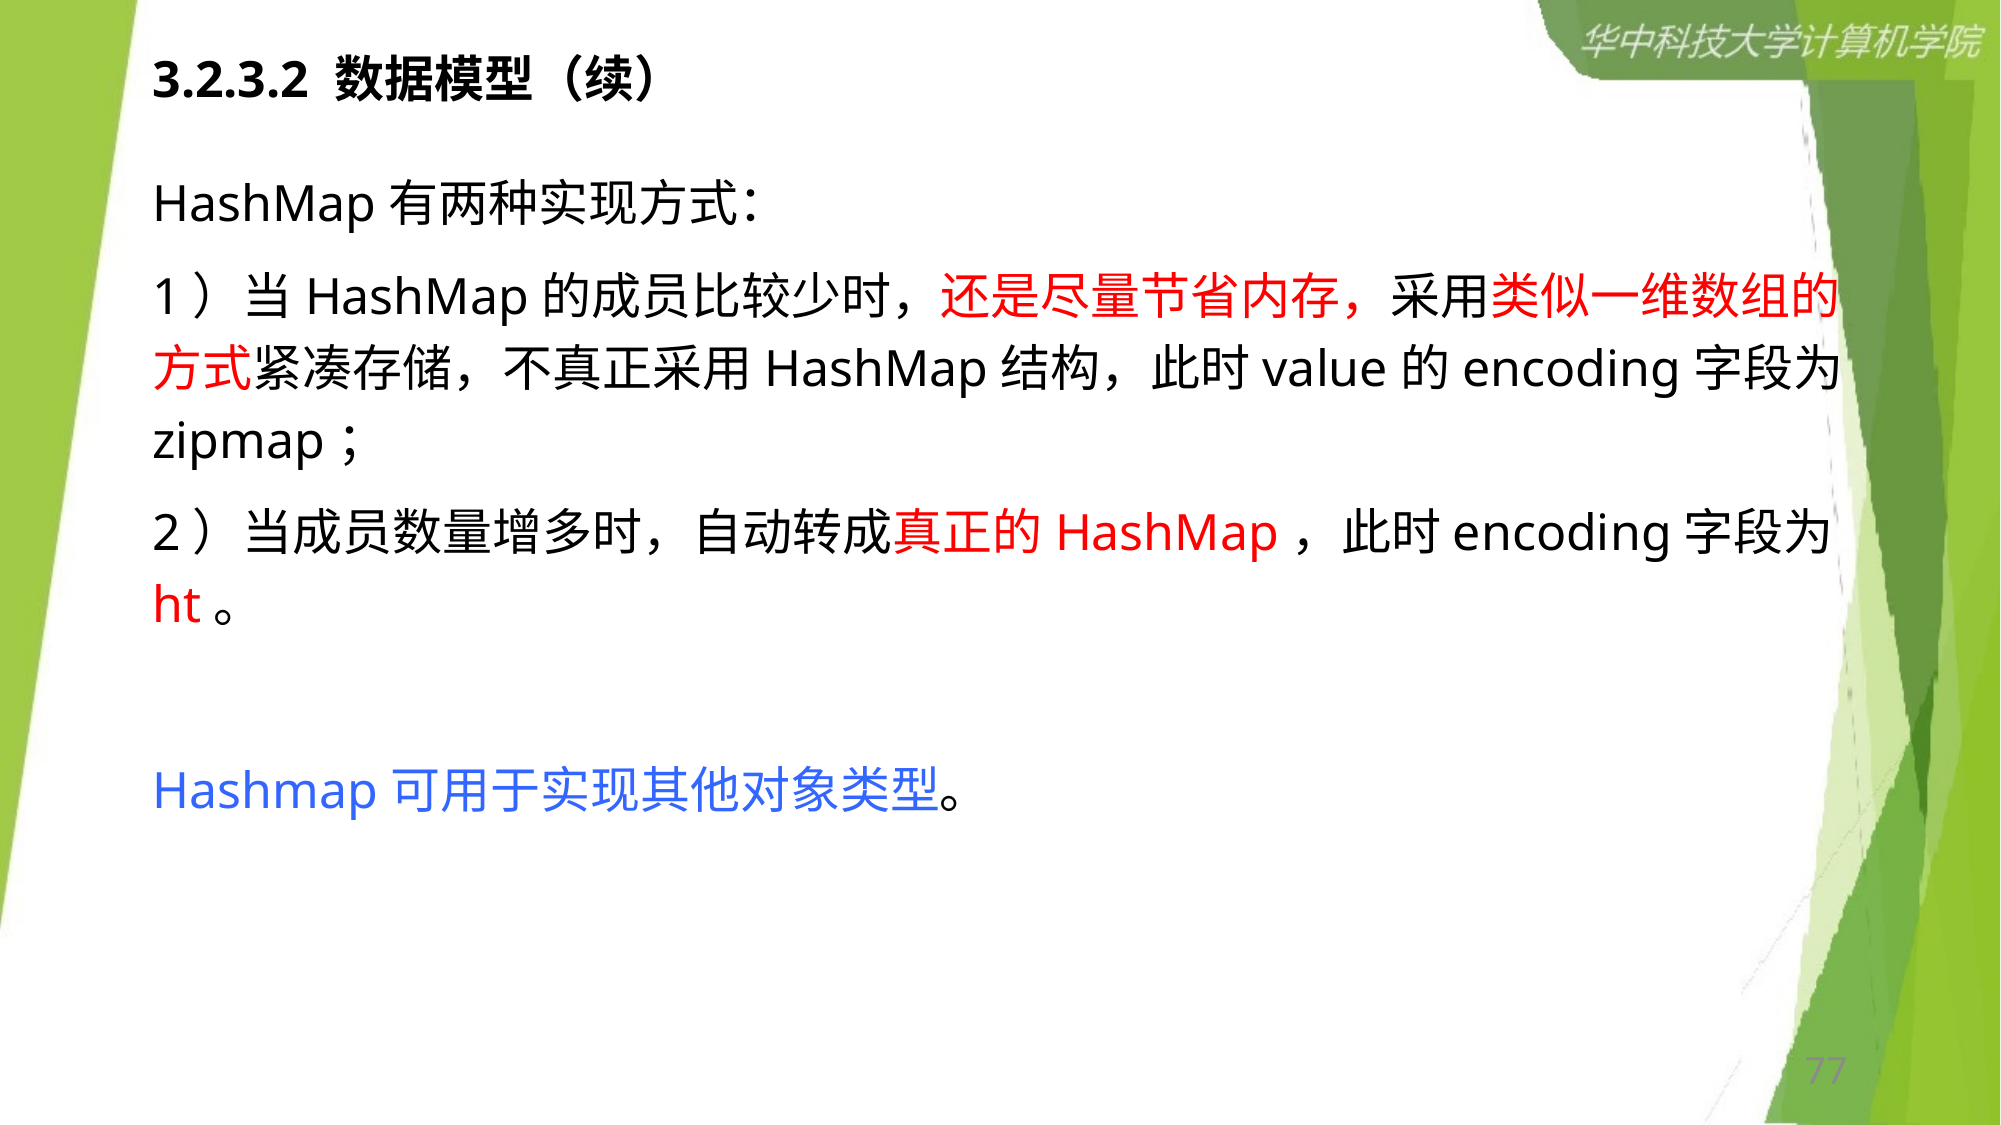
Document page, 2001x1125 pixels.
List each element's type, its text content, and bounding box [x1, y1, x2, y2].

list HashMap有两种实现方式： 1）当HashMap的成员比较少时，还是尽量节省内存，采用类似一维数组的方式紧凑存储，不真正采用HashMap结构，此时value的encoding字段为zipmap； 2）当成员数量增多时，自动转成真正的HashMap，此时encoding字段为ht。 Hashmap可用于实现其他对象类型。 [137, 151, 1863, 1043]
picture [0, 0, 2001, 1125]
slide_number 77 [1412, 1042, 1863, 1103]
title 3.2.3.2 数据模型（续） [137, 25, 1863, 119]
